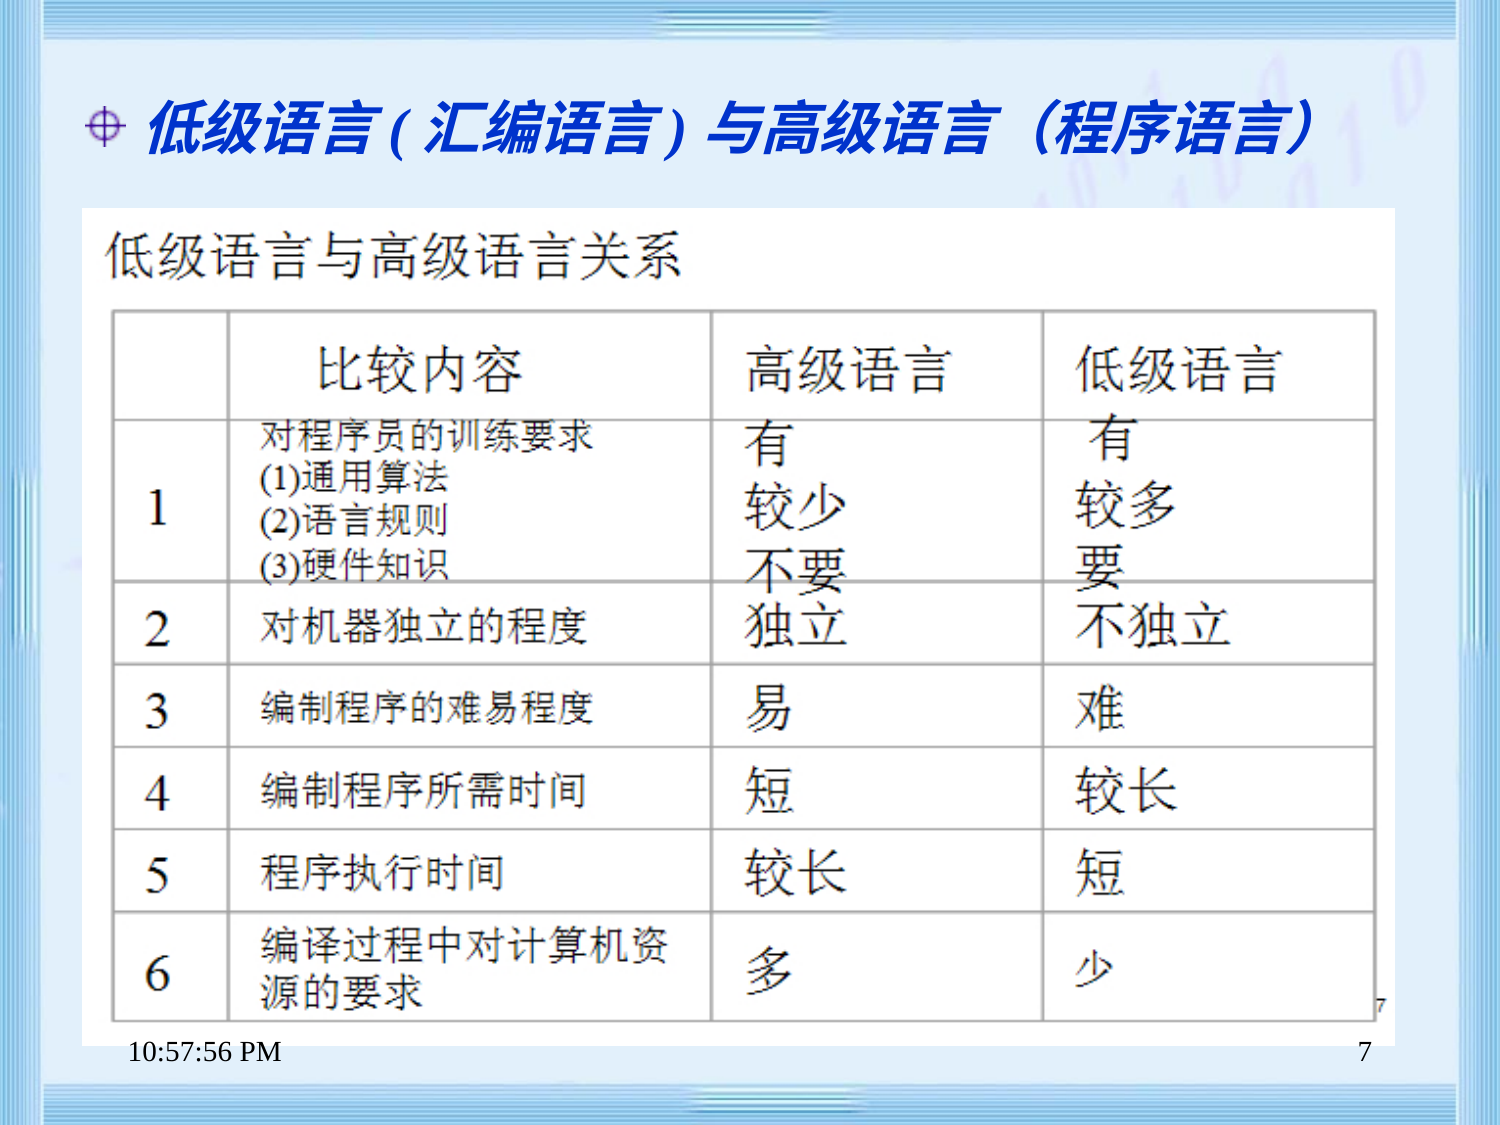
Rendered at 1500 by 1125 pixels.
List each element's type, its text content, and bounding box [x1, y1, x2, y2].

text_box 低级语言(汇编语言)与高级语言（程序语言） [70, 70, 1394, 1004]
slide_number 7 [1074, 1054, 1388, 1101]
slide_number 上午8时47分38秒 [112, 1054, 426, 1101]
picture [0, 0, 1500, 1125]
